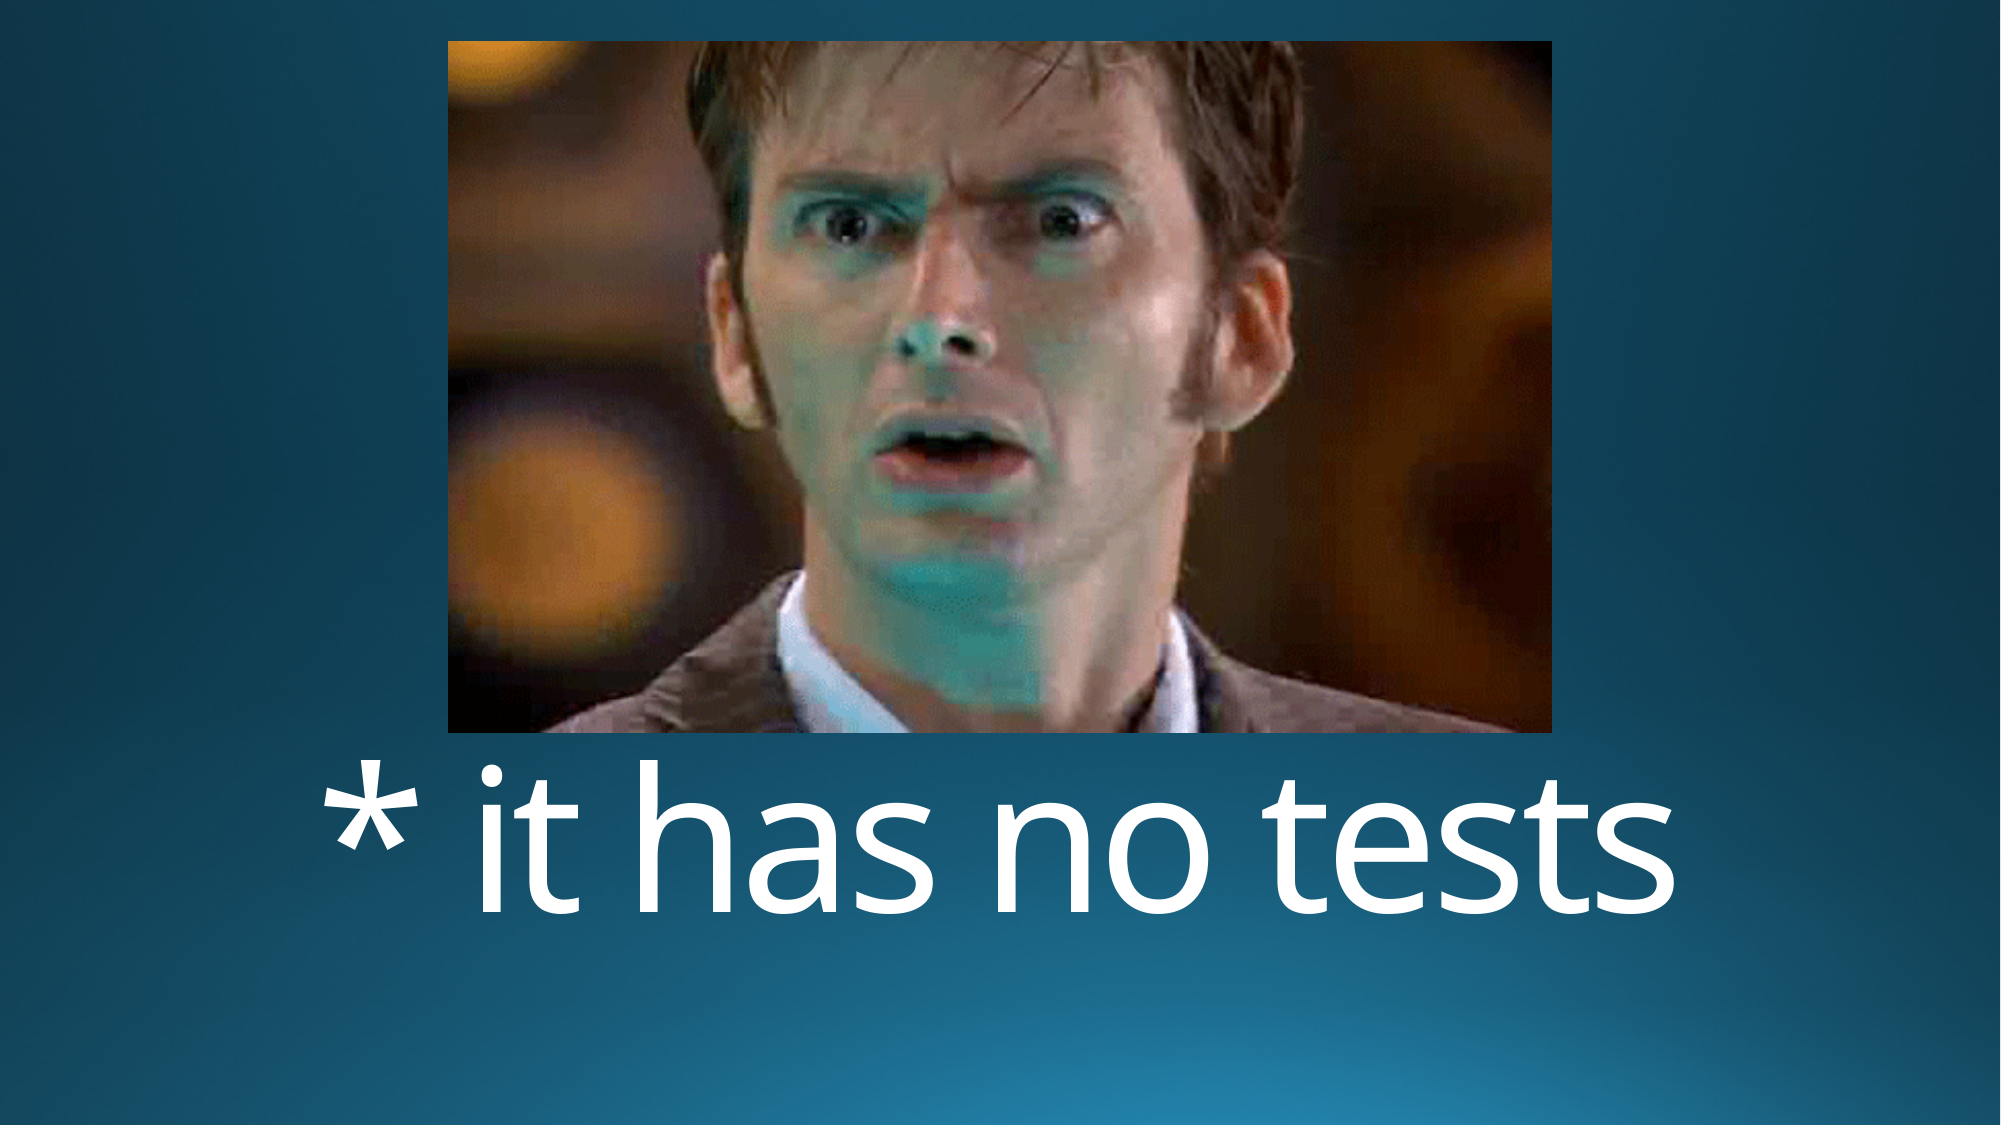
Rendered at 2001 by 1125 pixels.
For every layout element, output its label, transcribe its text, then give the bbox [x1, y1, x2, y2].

picture [0, 0, 2001, 1125]
title * it has no tests [0, 732, 2000, 1002]
